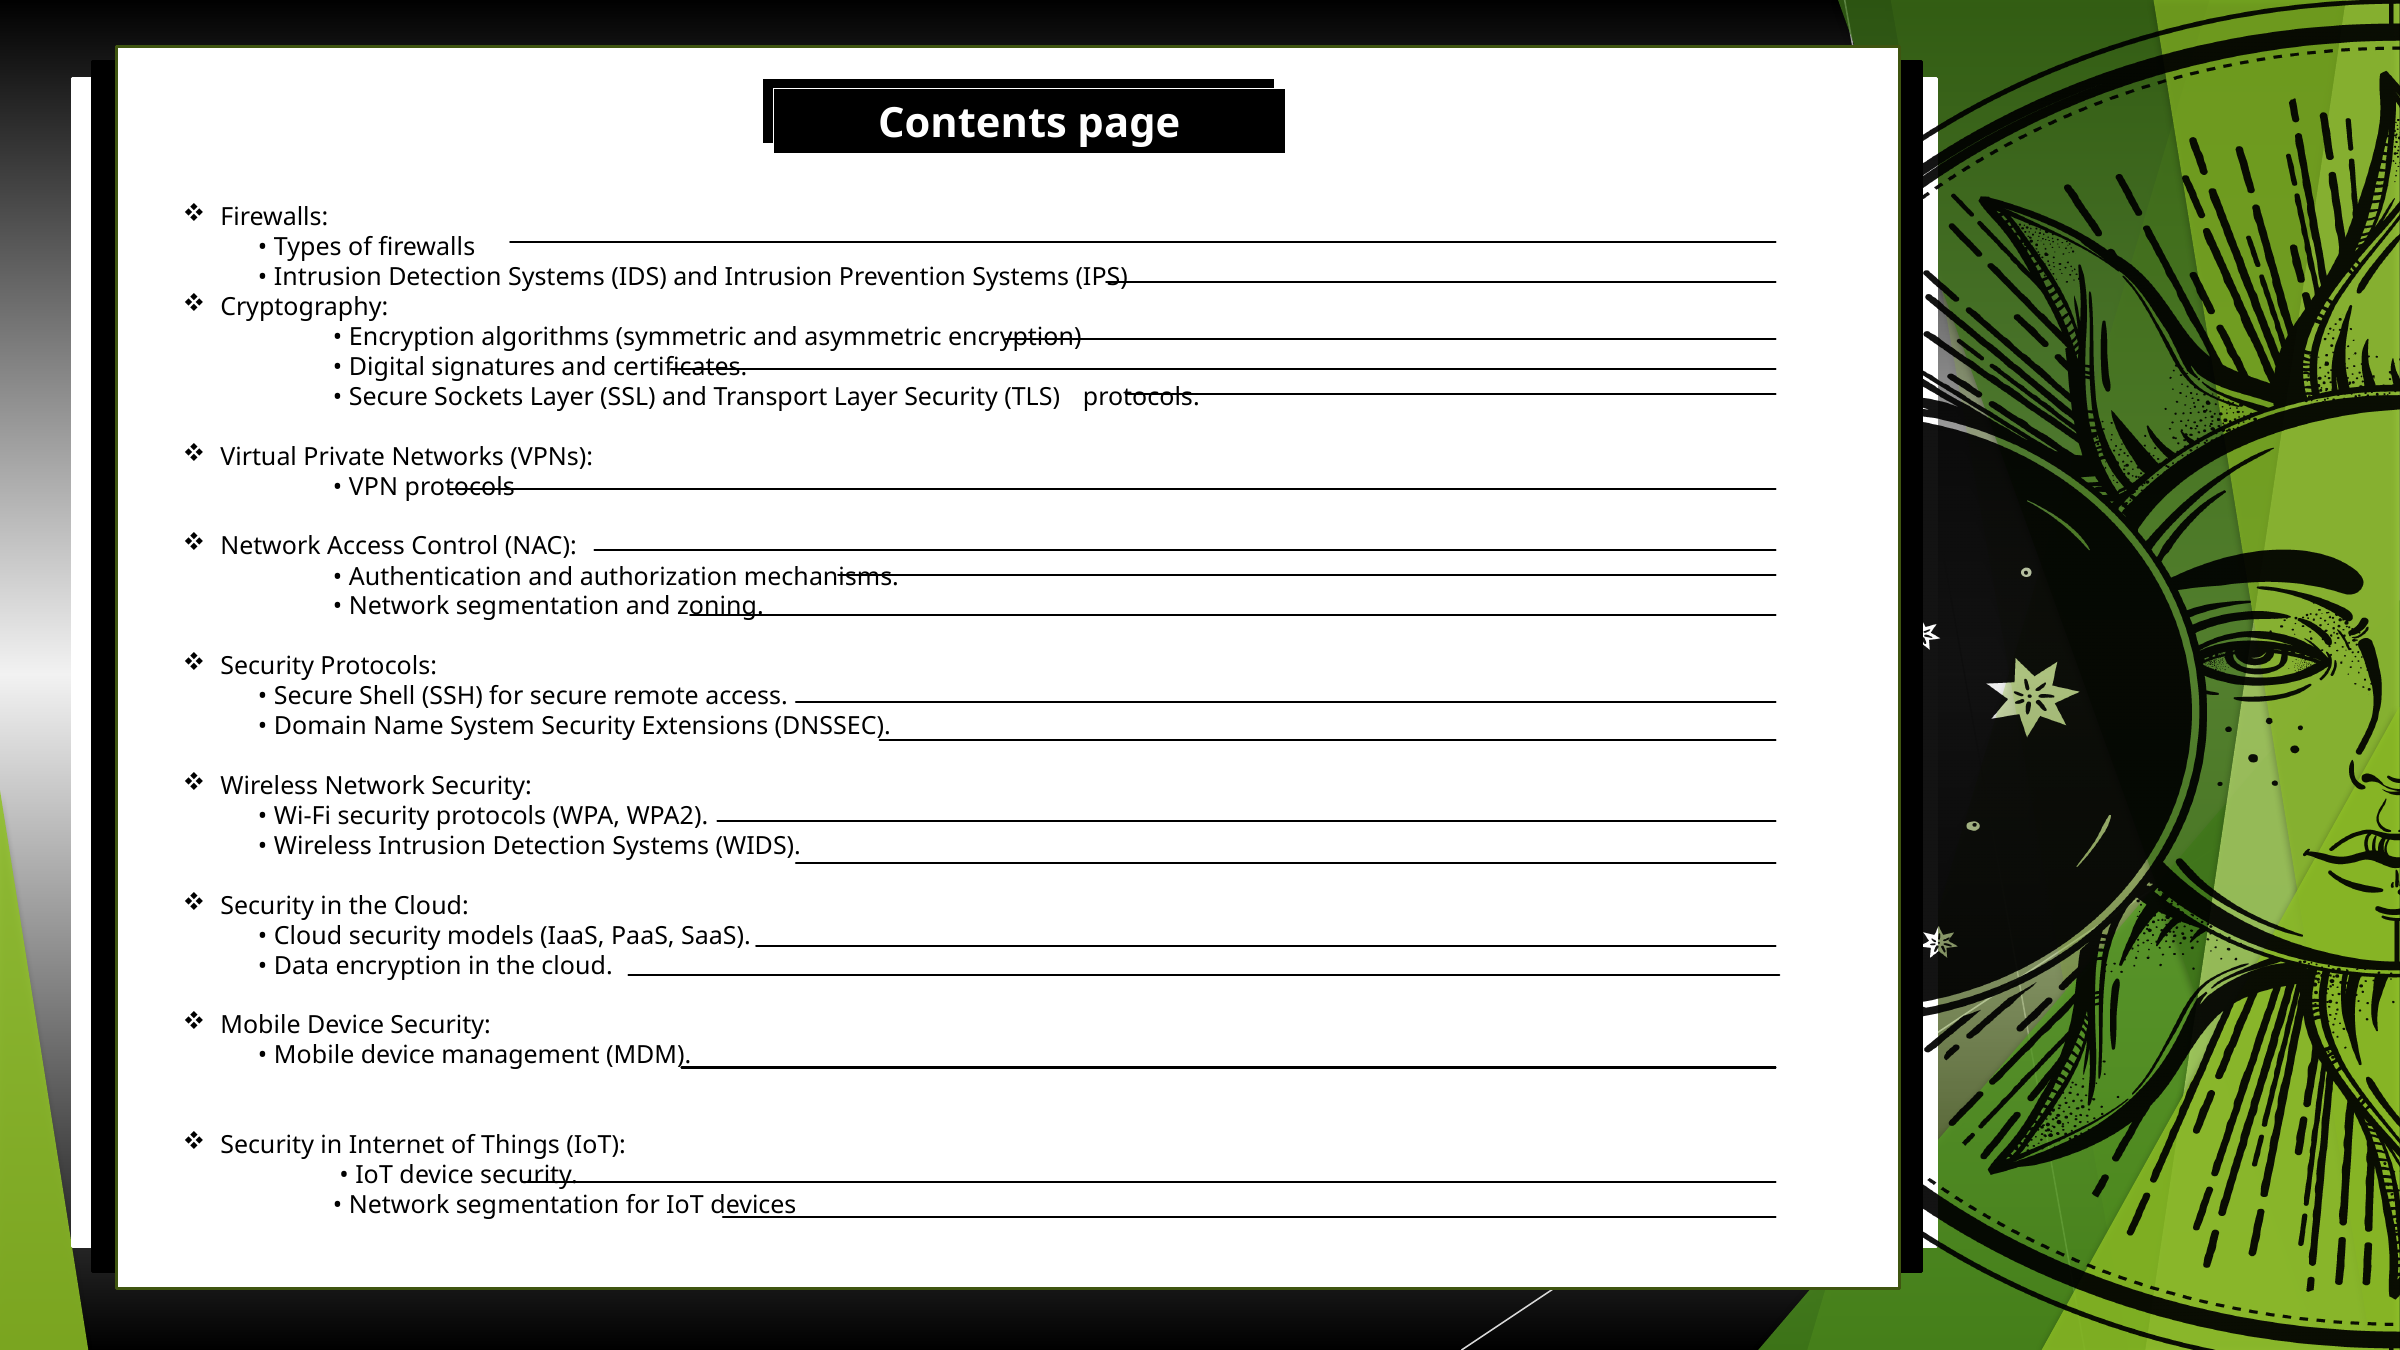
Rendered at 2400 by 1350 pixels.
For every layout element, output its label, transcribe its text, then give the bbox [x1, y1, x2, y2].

text_box [115, 45, 1454, 1290]
text_box Contents page [773, 88, 1286, 154]
text_box [91, 60, 115, 1273]
picture [1459, 0, 2400, 1350]
text_box [71, 77, 91, 1248]
text_box Contents page [762, 78, 1275, 144]
text_box Firewalls: • Types of firewalls • Intrusion Detection Systems (IDS) and Intrusion Prevention Systems (IPS) Cryptography: • Encryption algorithms (symmetric and asymmetric encryption) • Digital signatures and certificates. • Secure Sockets Layer (SSL) and Transport Layer Security (TLS) protocols. Virtual Private Networks (VPNs): • VPN protocols Network Access Control (NAC): • Authentication and authorization mechanisms. • Network segmentation and zoning. Security Protocols: • Secure Shell (SSH) for secure remote access. • Domain Name System Security Extensions (DNSSEC). Wireless Network Security: • Wi-Fi security protocols (WPA, WPA2). • Wireless Intrusion Detection Systems (WIDS). Security in the Cloud: • Cloud security models (IaaS, PaaS, SaaS). • Data encryption in the cloud. Mobile Device Security: • Mobile device management (MDM). Security in Internet of Things (IoT): • IoT device security. • Network segmentation for IoT devices [168, 193, 1454, 1226]
